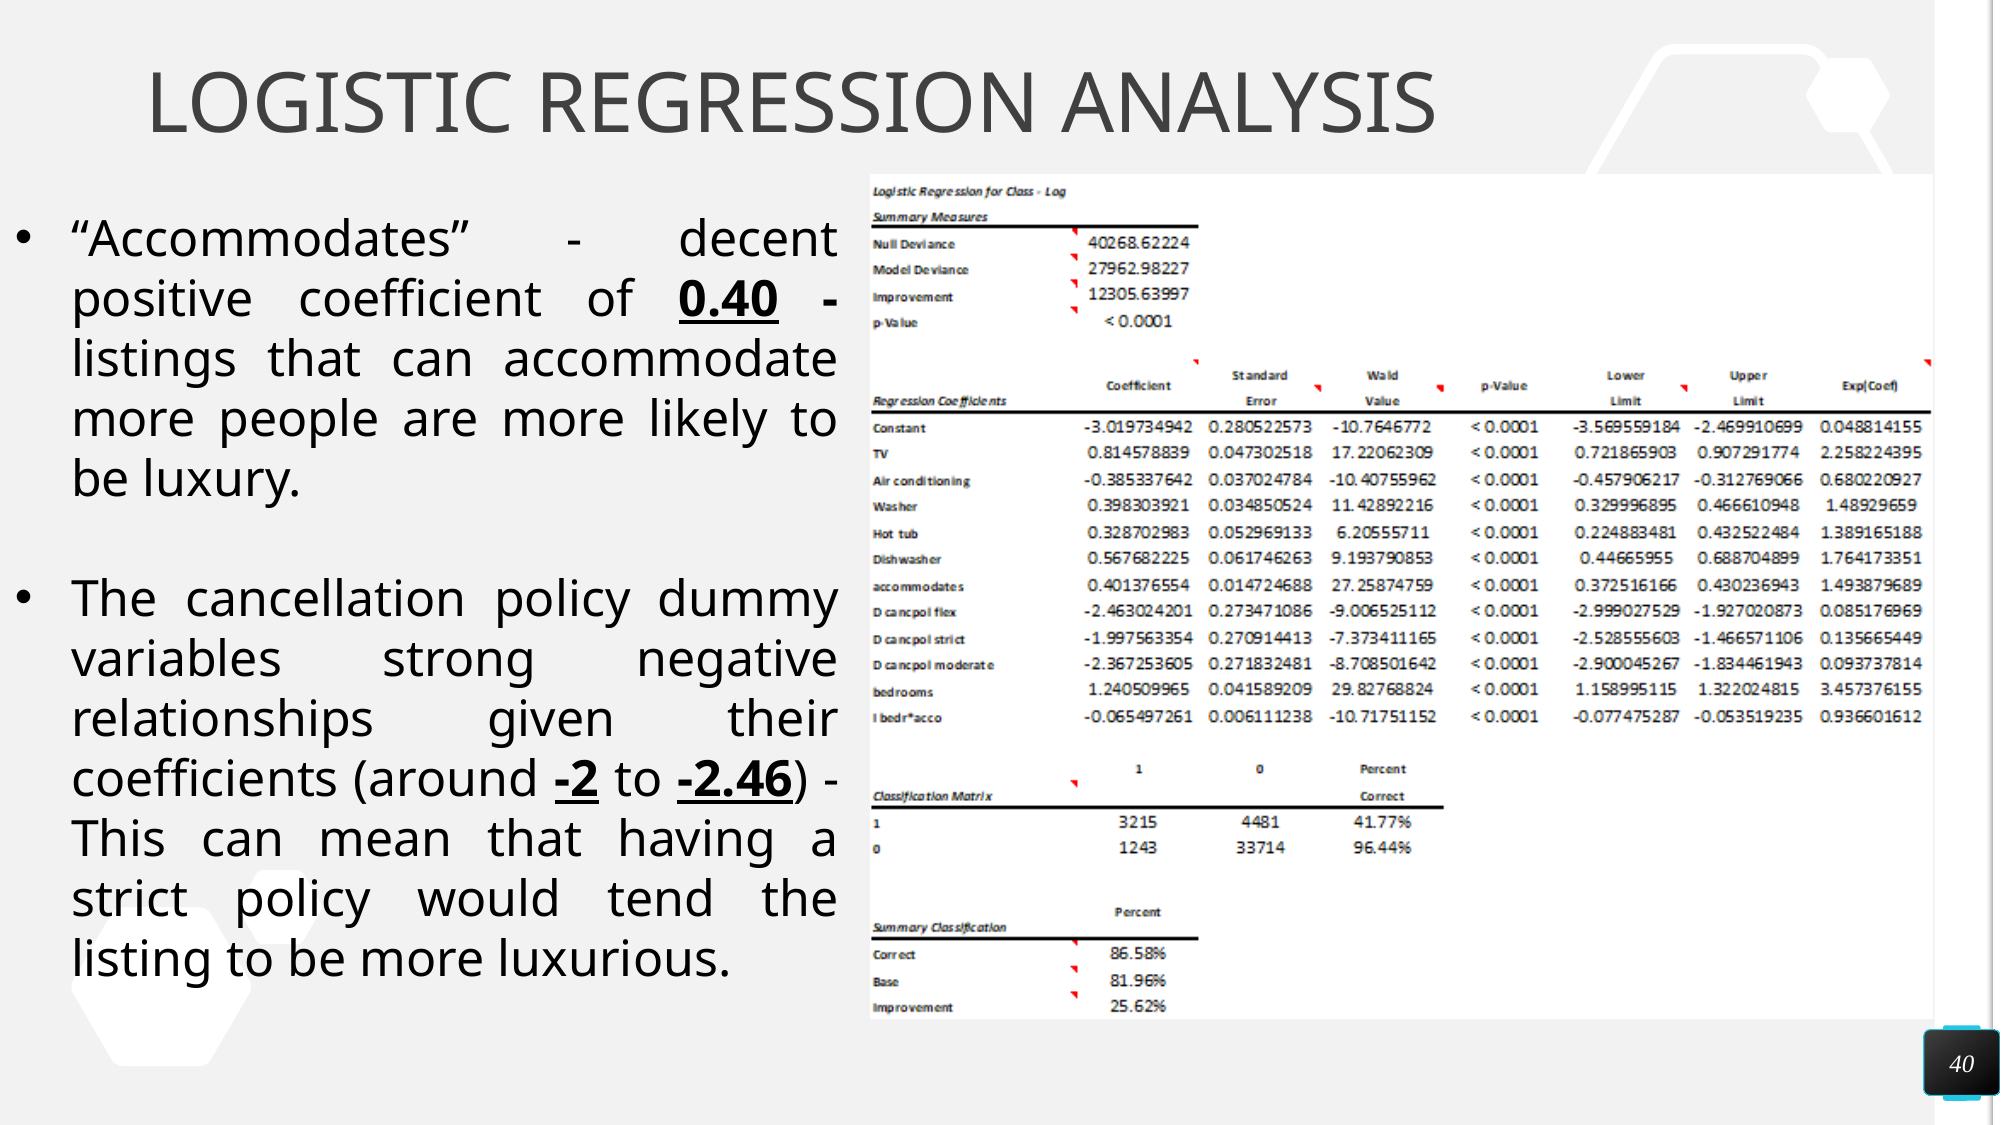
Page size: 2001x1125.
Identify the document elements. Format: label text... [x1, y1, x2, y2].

text_box “Accommodates” - decent positive coefficient of 0.40 - listings that can accommodate more people are more likely to be luxury. The cancellation policy dummy variables strong negative relationships given their coefficients (around -2 to -2.46) - This can mean that having a strict policy would tend the listing to be more luxurious. [0, 199, 854, 994]
title Logistic Regression Analysis [102, 93, 2000, 164]
picture [870, 174, 1933, 1019]
slide_number 40 [1923, 1029, 2000, 1096]
